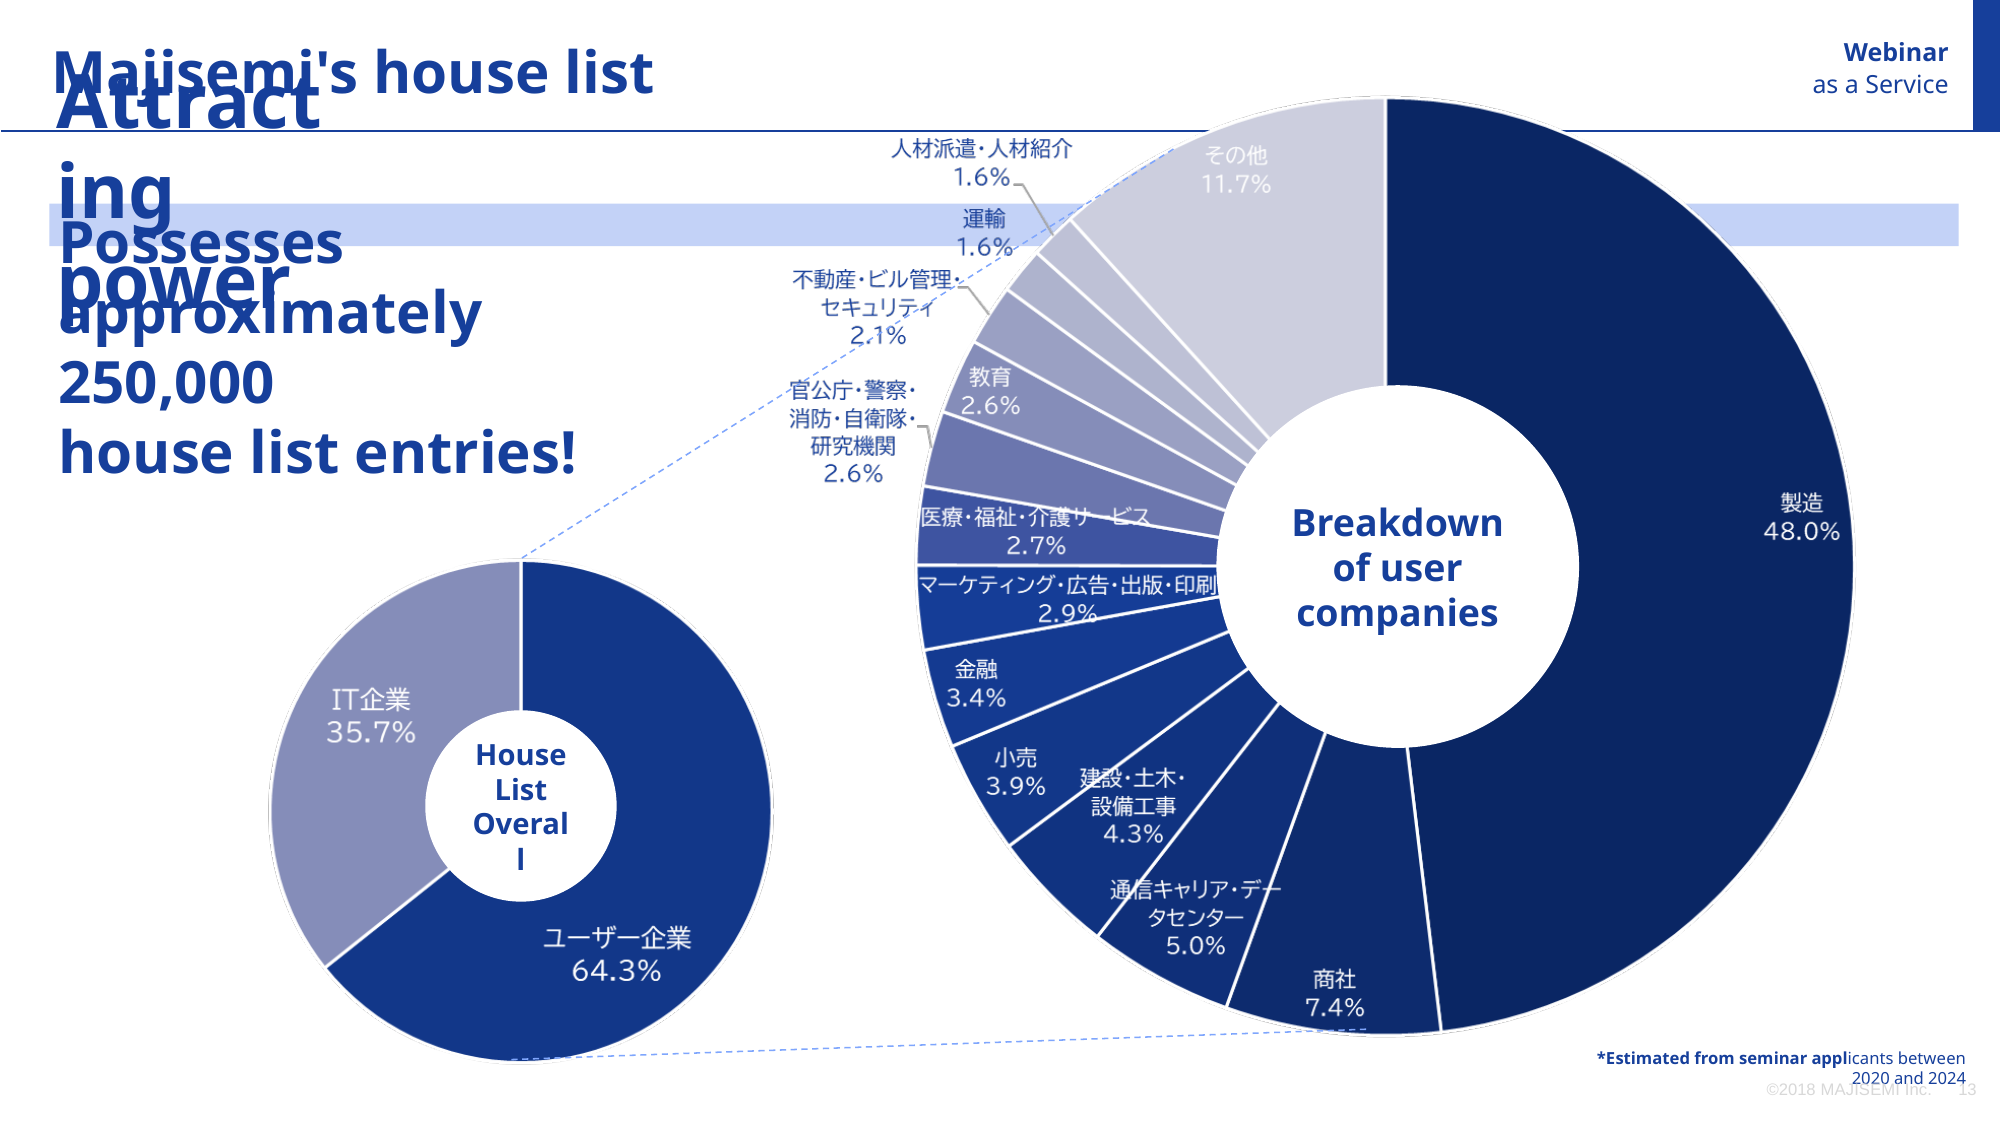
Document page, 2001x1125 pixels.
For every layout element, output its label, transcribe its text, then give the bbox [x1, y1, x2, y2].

picture [95, 3, 1992, 1125]
text_box Attracting power [41, 143, 350, 282]
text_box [521, 148, 1175, 559]
text_box Possesses approximately 250,000 house list entries! [36, 273, 516, 417]
text_box Attracting power [41, 35, 350, 130]
table_header April [41, 135, 350, 139]
text_box [1973, 0, 2000, 130]
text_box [511, 1028, 1367, 1060]
text_box Majisemi's house list [36, 17, 773, 113]
text_box [350, 203, 516, 247]
